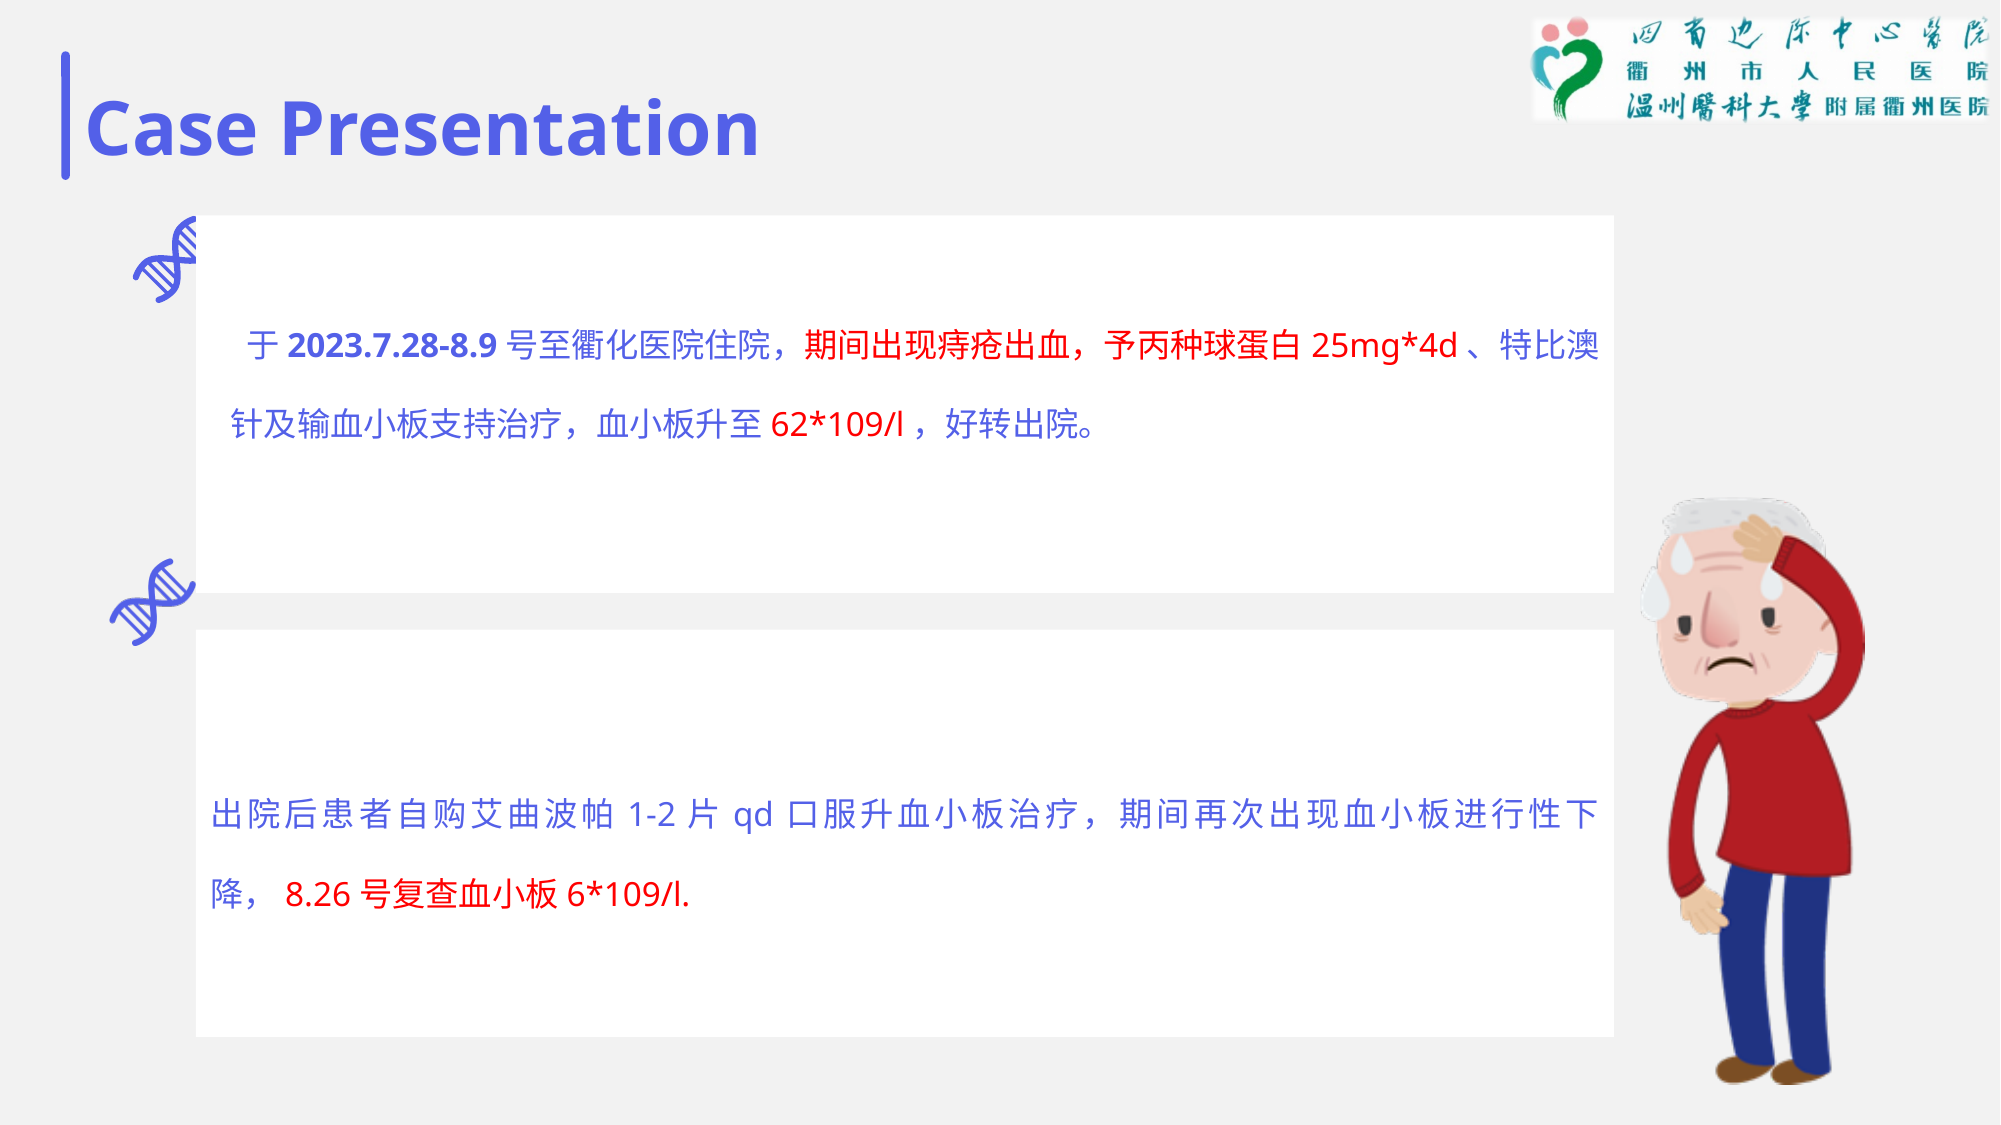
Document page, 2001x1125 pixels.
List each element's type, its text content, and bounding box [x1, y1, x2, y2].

picture [1528, 14, 1991, 294]
picture [108, 558, 196, 646]
text_box [60, 50, 71, 181]
text_box [132, 215, 195, 304]
picture [1640, 497, 1865, 1085]
text_box Case Presentation [69, 72, 829, 178]
text_box 出院后患者自购艾曲波帕1-2片qd口服升血小板治疗，期间再次出现血小板进行性下降，8.26号复查血小板6*109/l. [195, 629, 1615, 1038]
text_box 于2023.7.28-8.9号至衢化医院住院，期间出现痔疮出血，予丙种球蛋白25mg*4d、特比澳针及输血小板支持治疗，血小板升至62*109/l，好转出院。 [215, 276, 1621, 613]
text_box [195, 214, 1613, 594]
